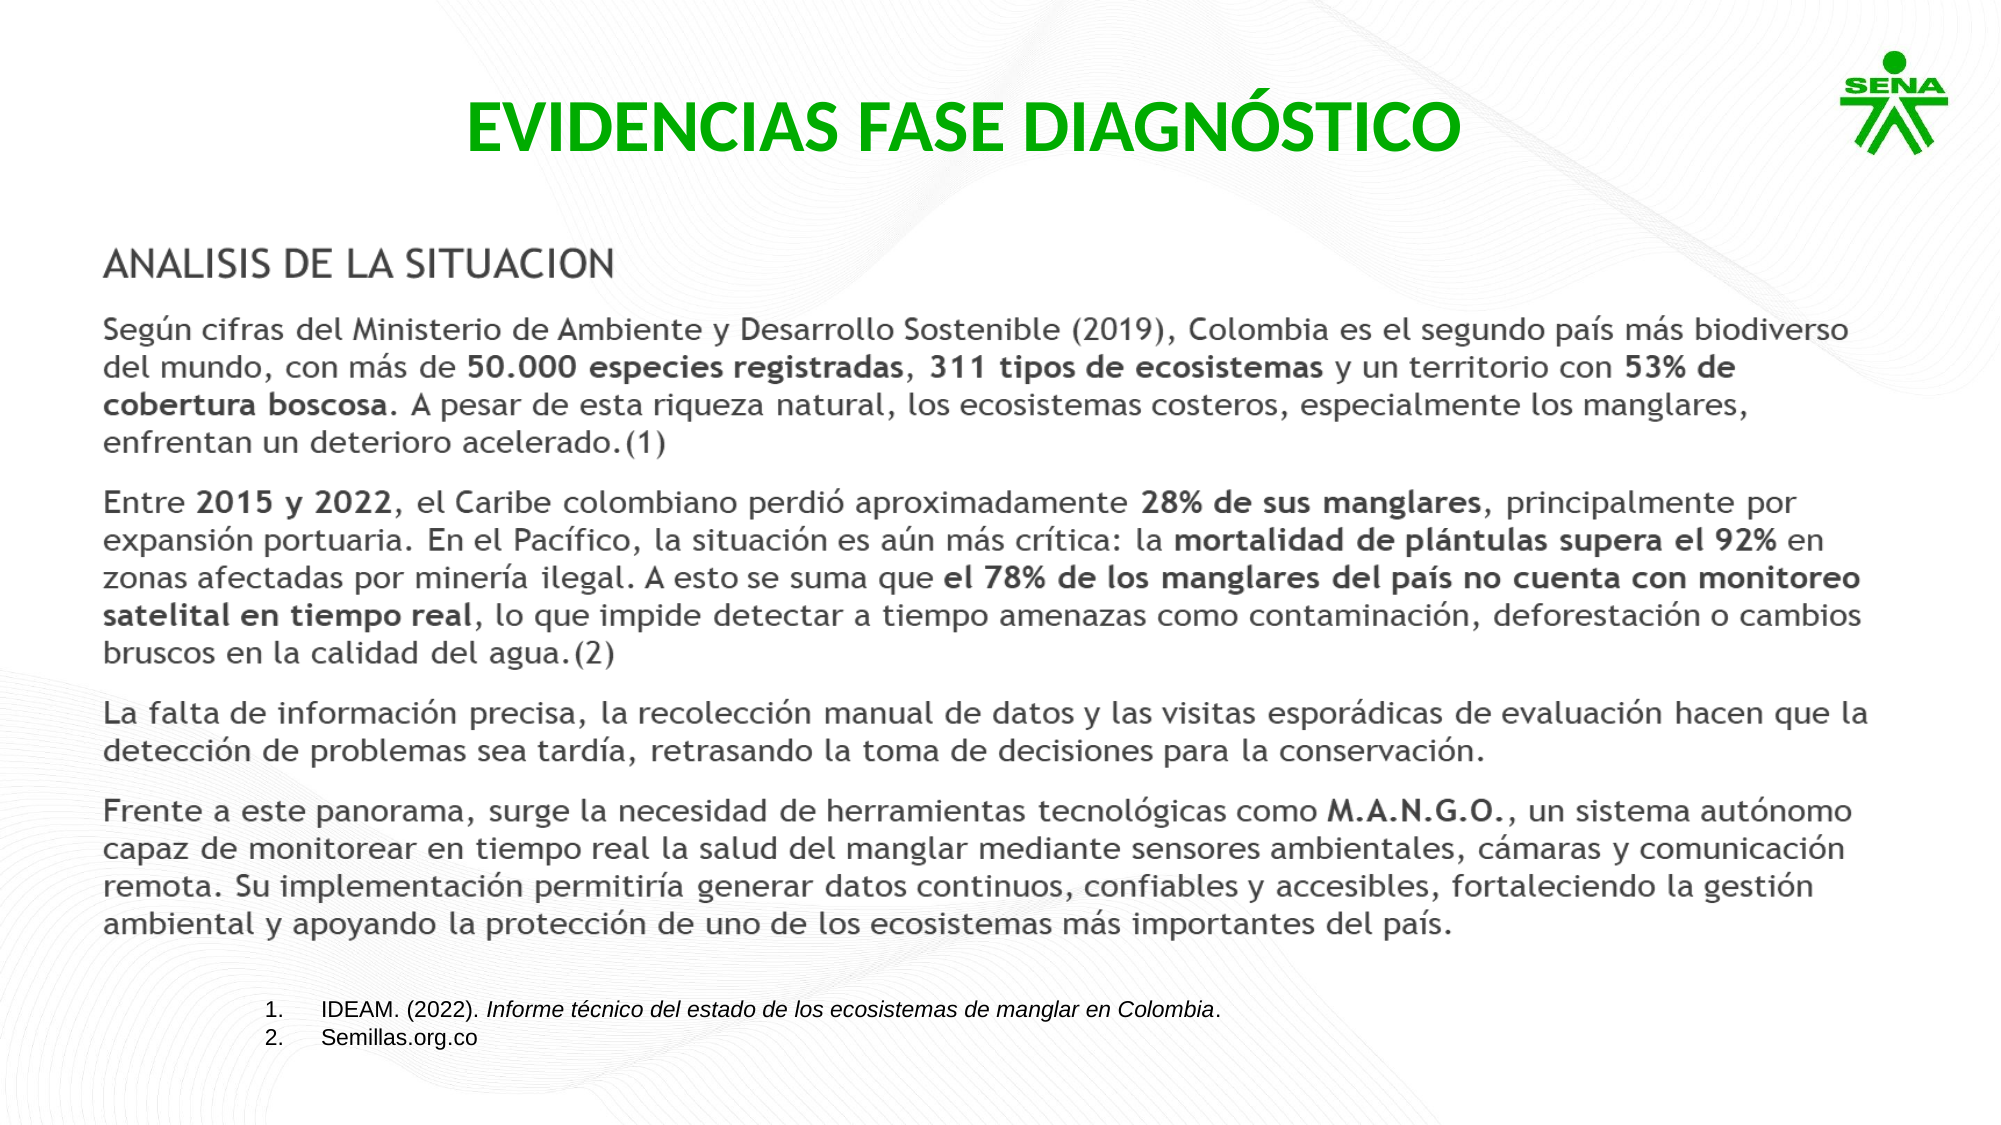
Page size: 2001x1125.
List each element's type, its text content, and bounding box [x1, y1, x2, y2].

text_box IDEAM. (2022). Informe técnico del estado de los ecosistemas de manglar en Colombia. Semillas.org.co [249, 987, 1430, 1085]
title EVIDENCIAS FASE DIAGNÓSTICO [464, 73, 1472, 223]
picture [0, 0, 2000, 1125]
